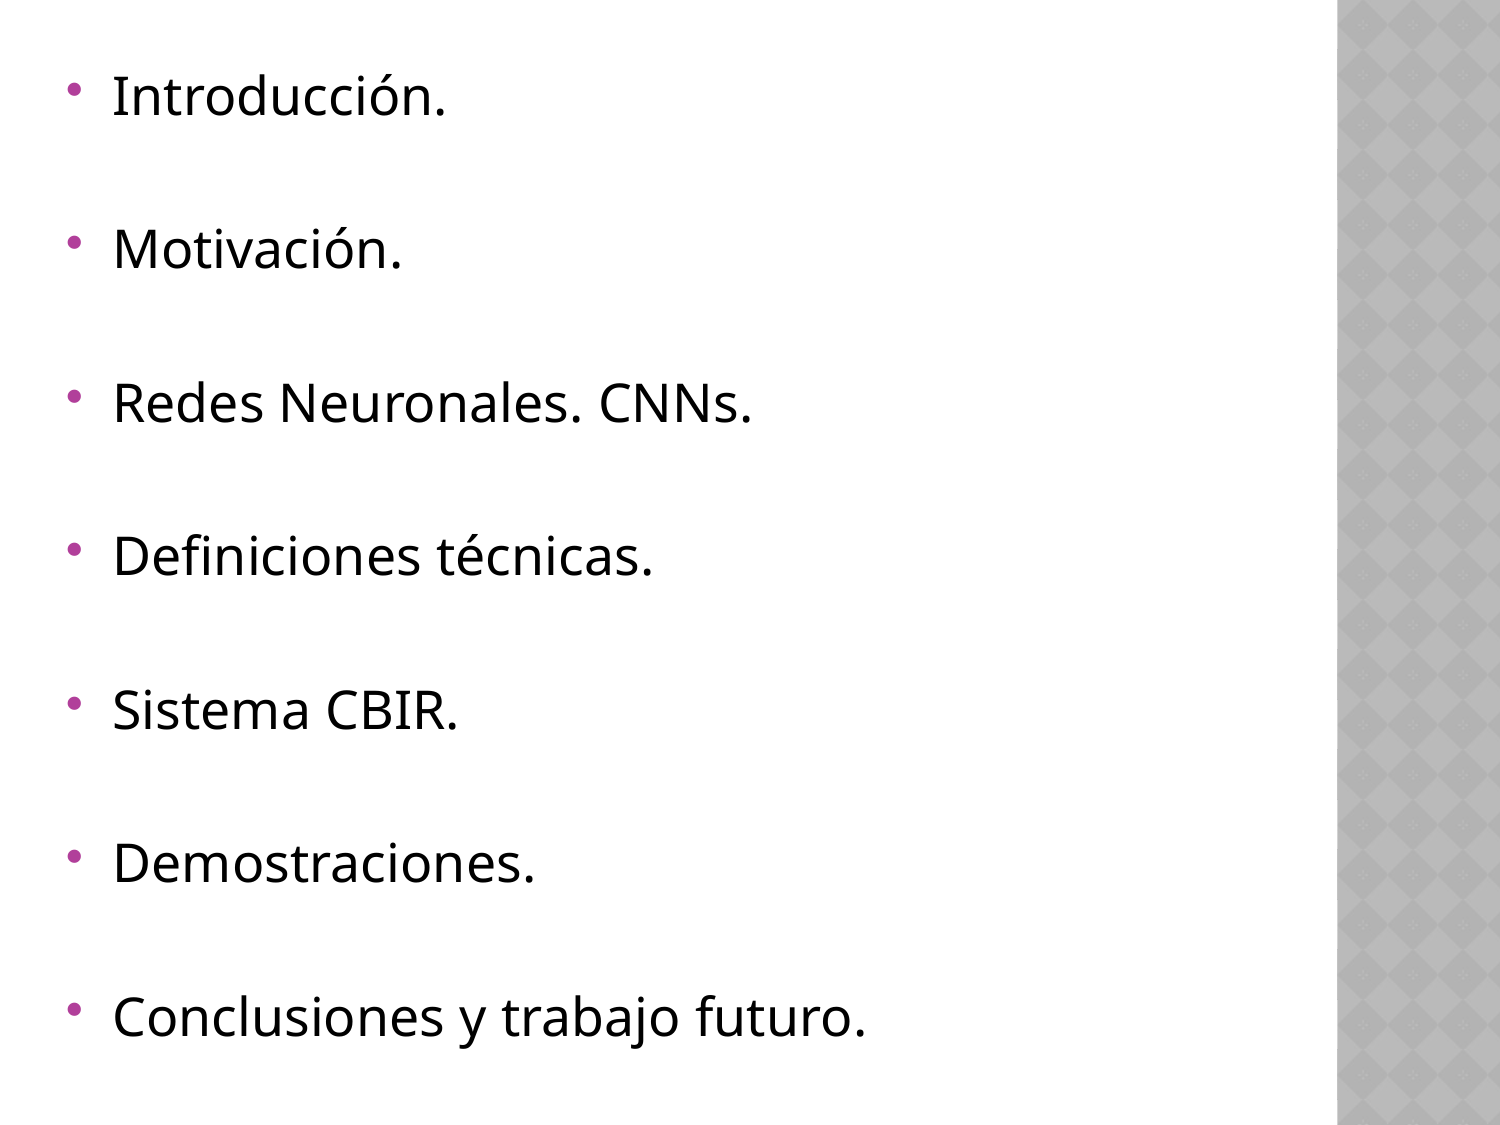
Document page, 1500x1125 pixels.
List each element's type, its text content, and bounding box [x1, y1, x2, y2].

list Introducción. Motivación. Redes Neuronales. CNNs. Definiciones técnicas. Sistema CBIR. Demostraciones. Conclusiones y trabajo futuro. [53, 54, 1306, 1059]
